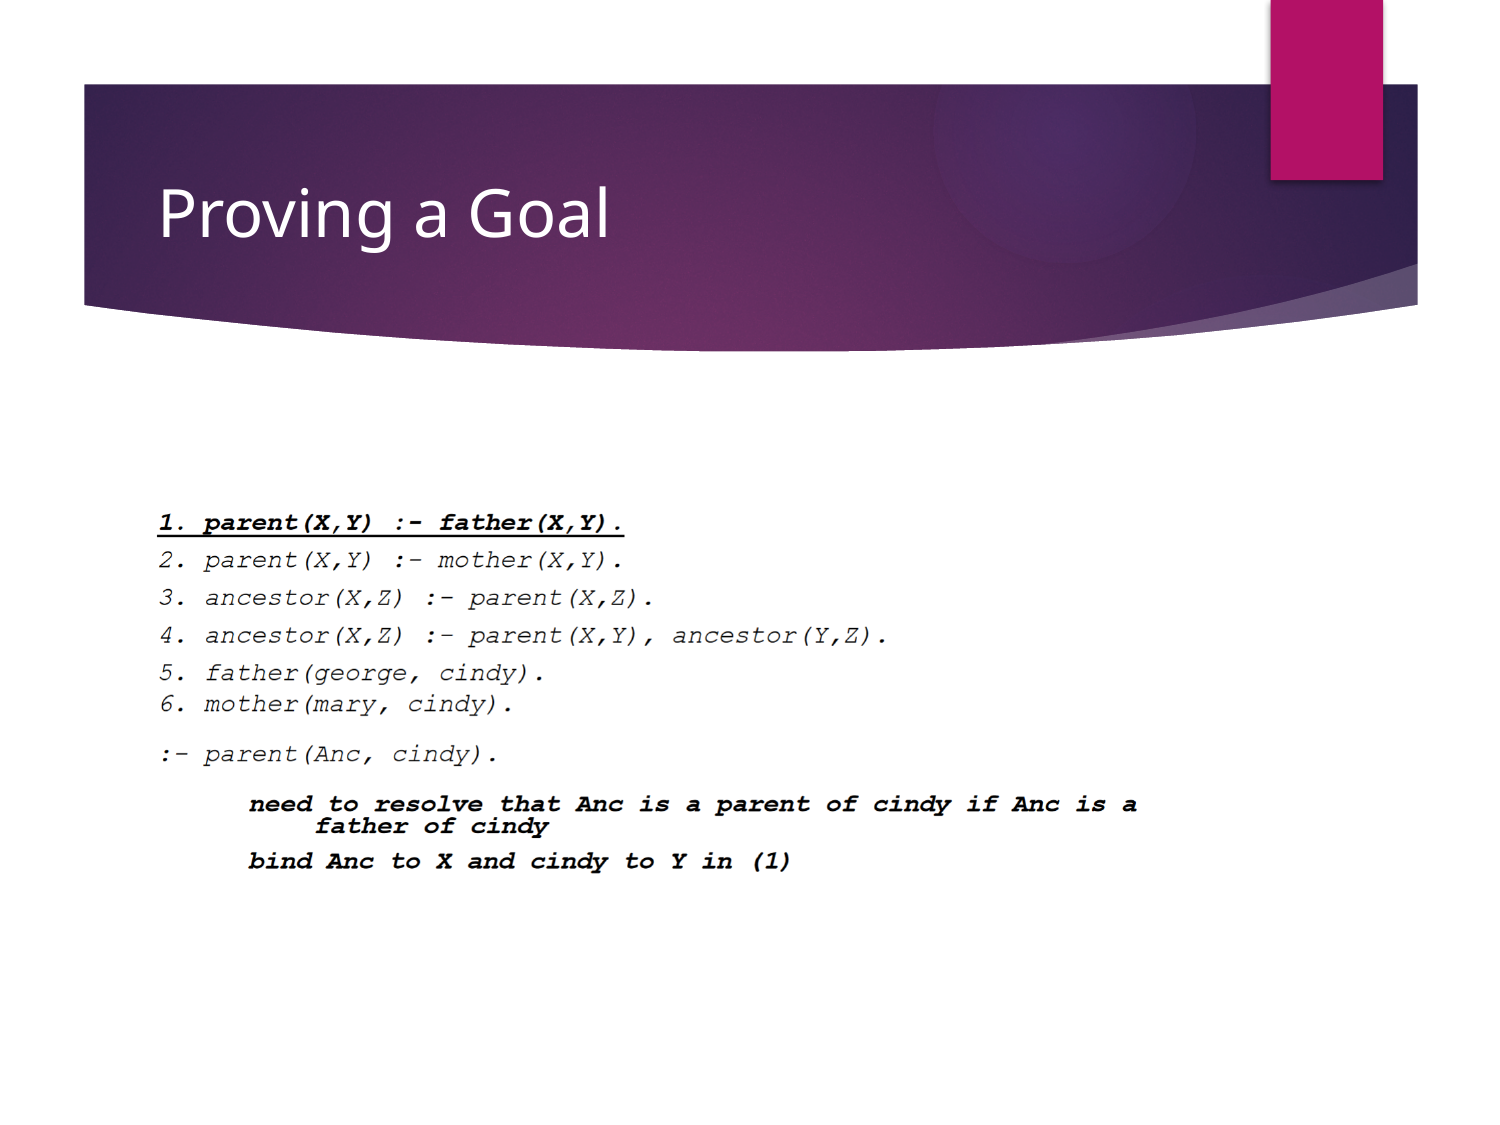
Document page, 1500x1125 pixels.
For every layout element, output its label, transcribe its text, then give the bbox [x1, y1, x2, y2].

title Proving a Goal [142, 152, 1183, 269]
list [141, 500, 1183, 896]
